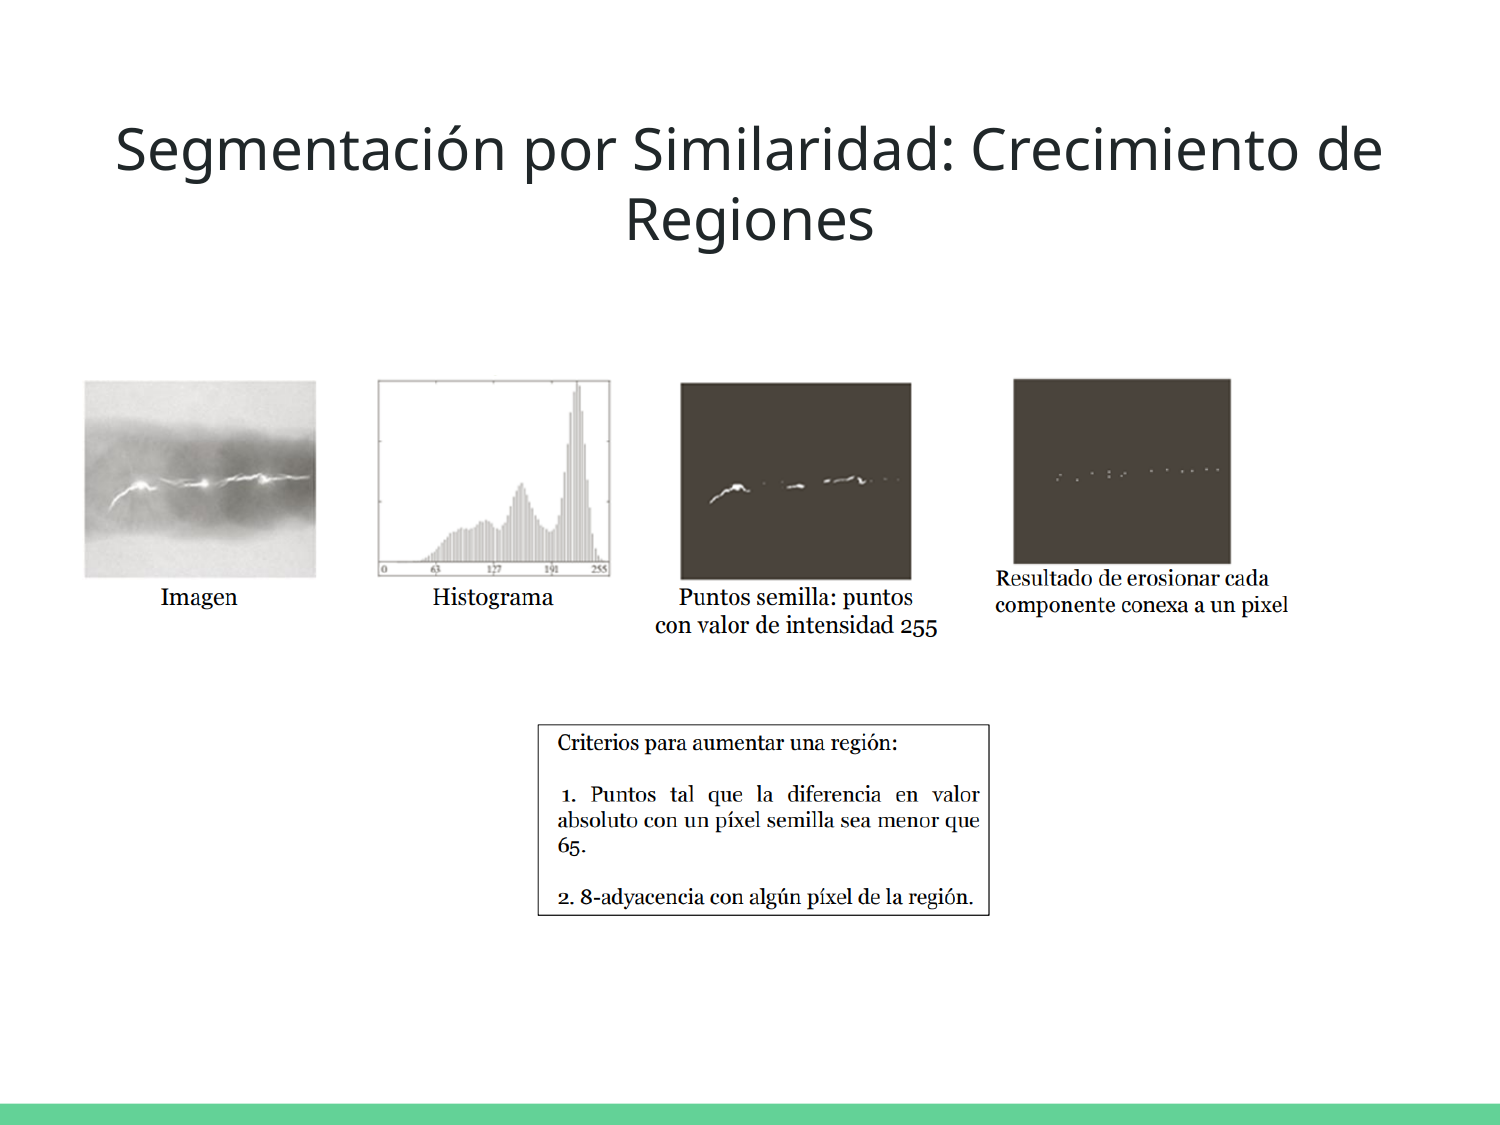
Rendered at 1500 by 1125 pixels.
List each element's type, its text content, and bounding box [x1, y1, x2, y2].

title Segmentación por Similaridad: Crecimiento de Regiones [51, 97, 1449, 223]
picture [529, 717, 994, 919]
picture [980, 375, 1298, 620]
picture [79, 375, 940, 638]
